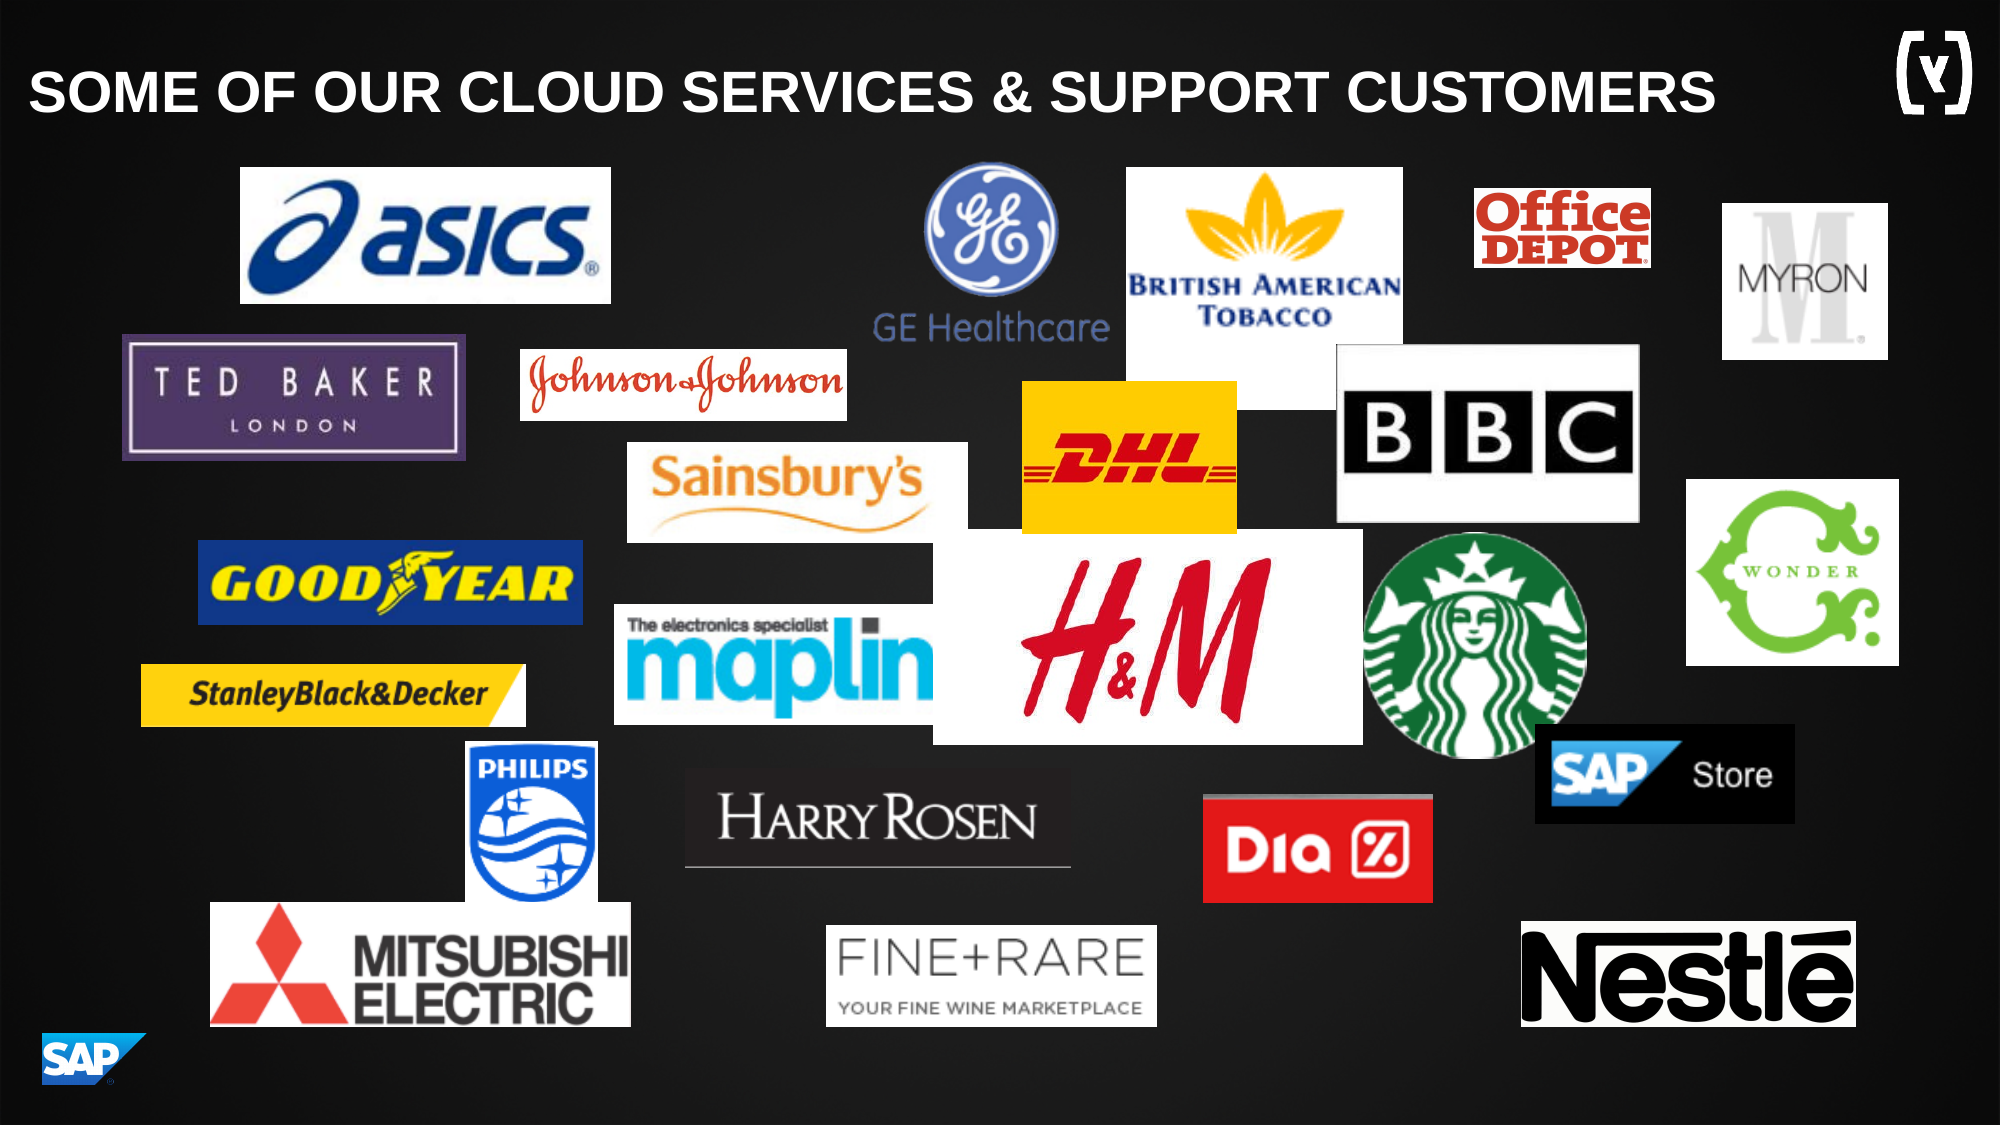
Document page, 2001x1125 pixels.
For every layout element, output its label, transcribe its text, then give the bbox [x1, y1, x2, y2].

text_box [121, 160, 1899, 1027]
picture [0, 0, 2000, 1125]
title SOME OF OUR CLOUD SERVICES & SUPPORT CUSTOMERS [28, 62, 1795, 187]
